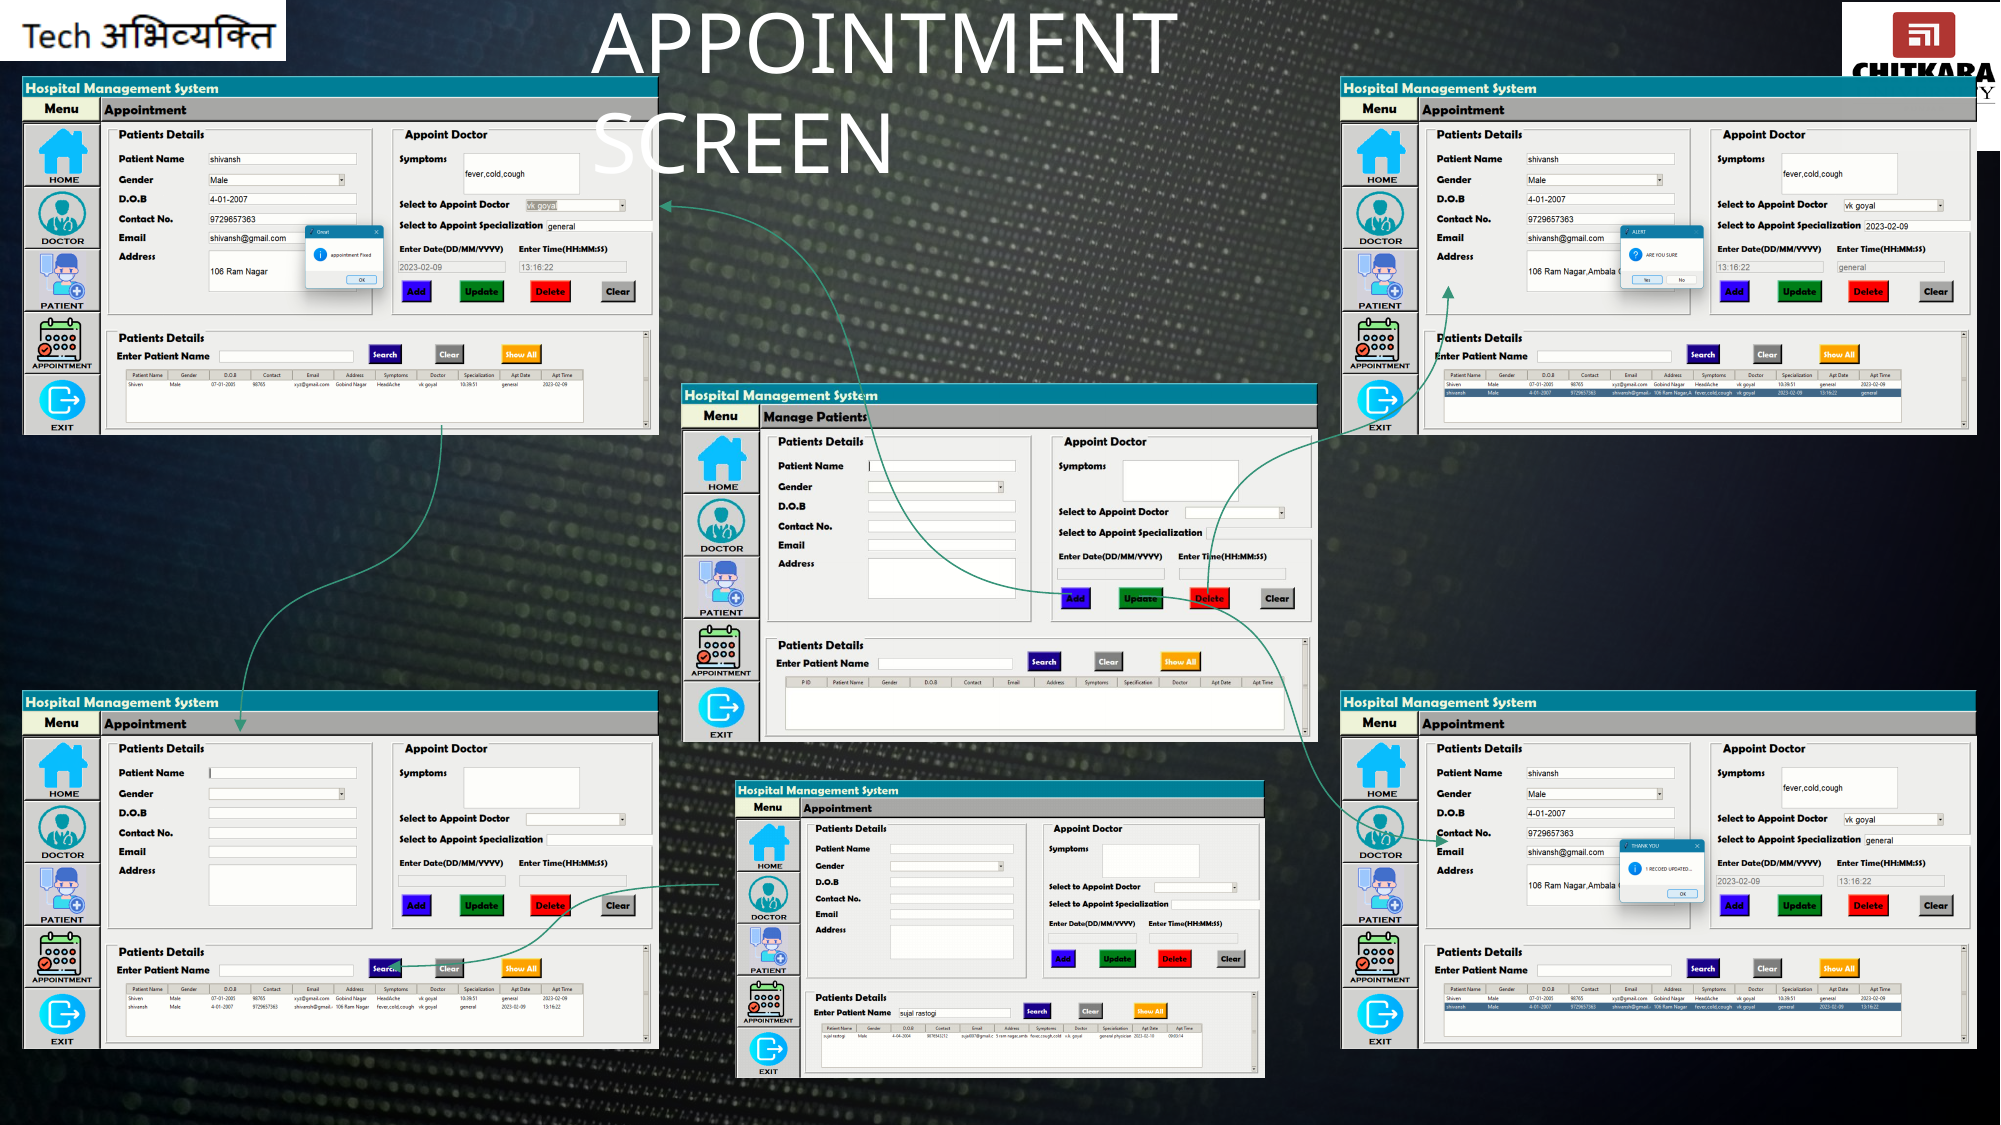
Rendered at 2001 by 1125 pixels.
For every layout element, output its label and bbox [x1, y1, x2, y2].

picture [0, 0, 2000, 1125]
text_box [1173, 319, 1483, 561]
text_box [187, 477, 495, 680]
text_box [658, 205, 1073, 594]
text_box [1138, 595, 1449, 842]
text_box [387, 884, 720, 967]
